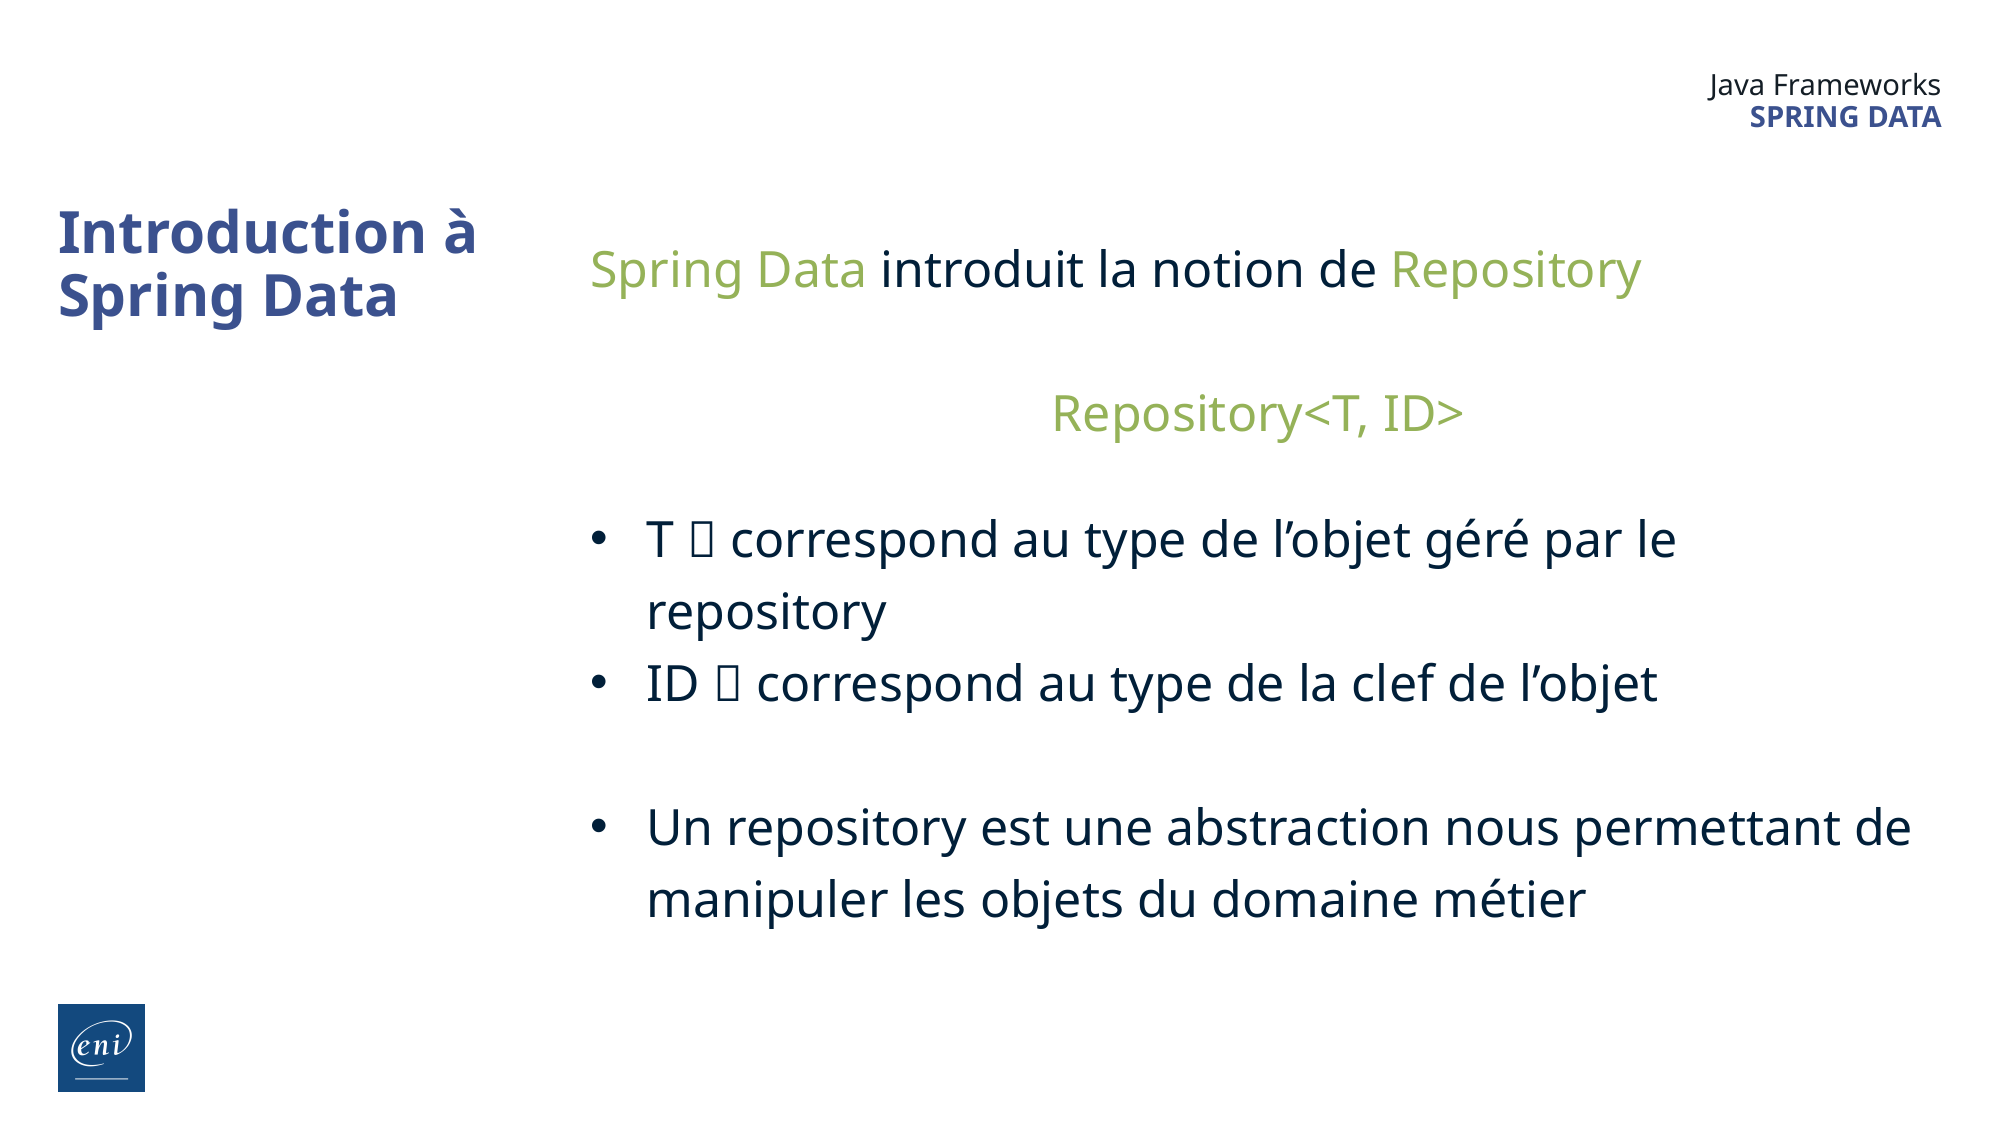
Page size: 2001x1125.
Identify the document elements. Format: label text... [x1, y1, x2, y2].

text_box Java Frameworks Spring data [627, 70, 1942, 160]
picture [58, 1004, 145, 1092]
text_box Spring Data introduit la notion de Repository Repository<T, ID> T  correspond au type de l’objet géré par le repository ID  correspond au type de la clef de l’objet Un repository est une abstraction nous permettant de manipuler les objets du domaine métier [575, 218, 1942, 953]
text_box Introduction à Spring Data [58, 203, 526, 929]
